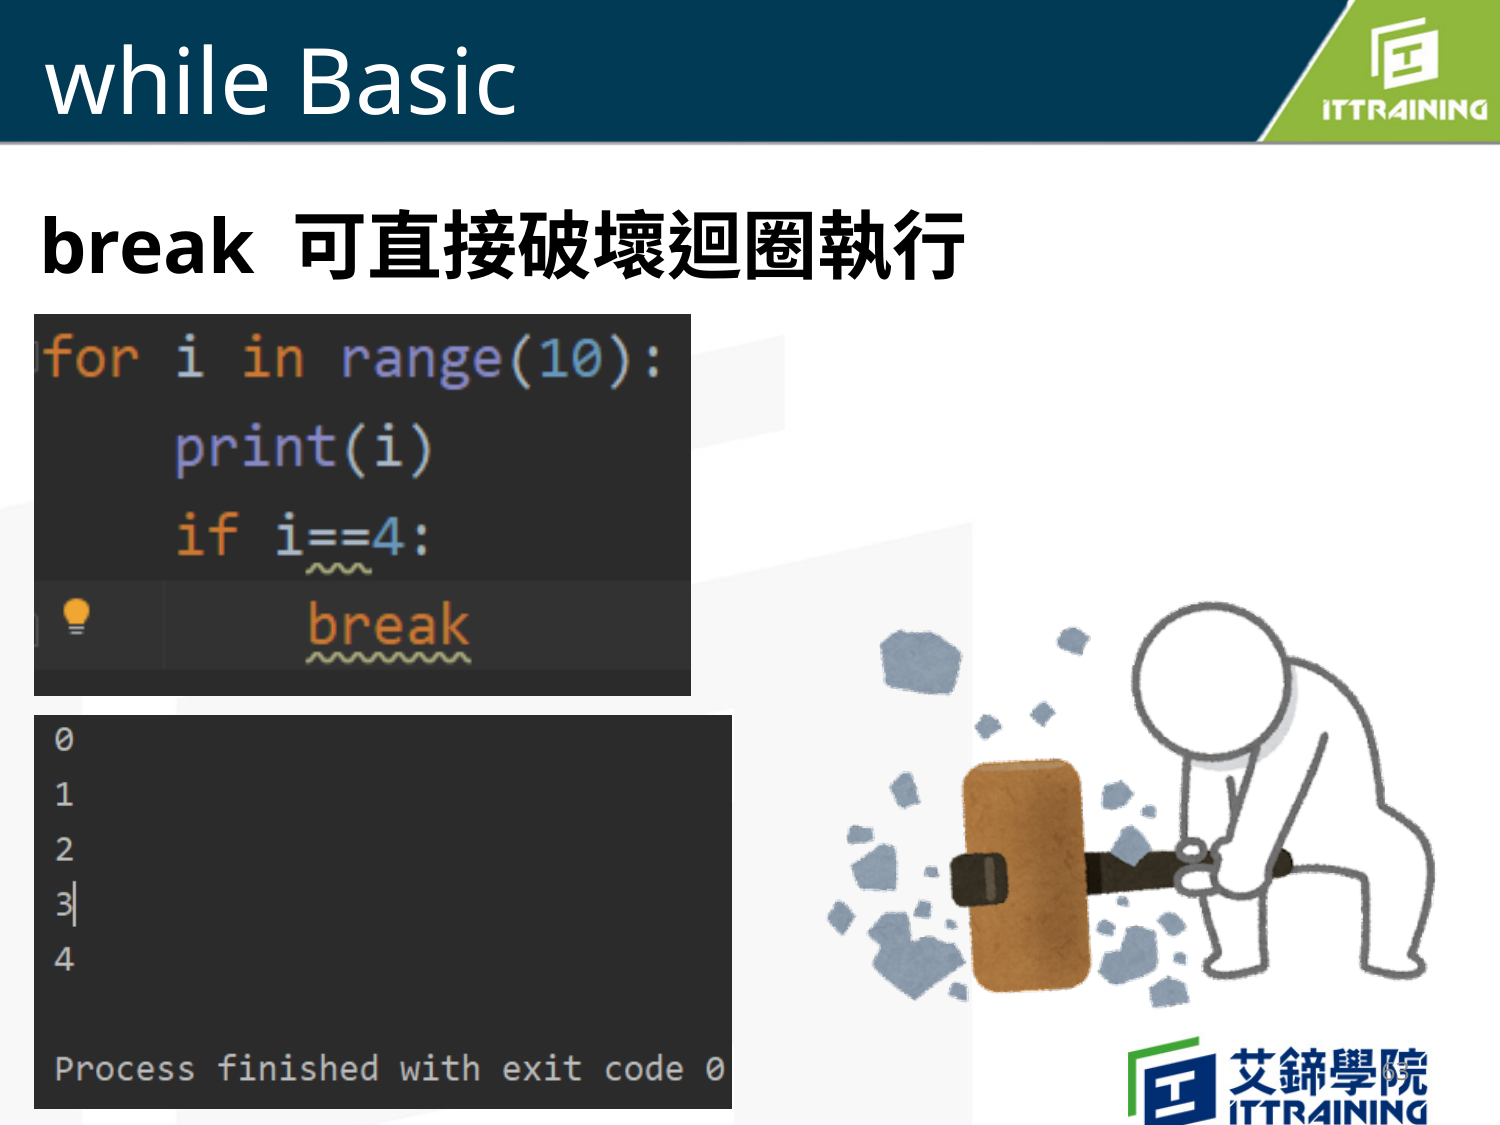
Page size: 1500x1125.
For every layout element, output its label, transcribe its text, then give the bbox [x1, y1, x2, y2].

list break 可直接破壞迴圈執行 [24, 191, 1375, 934]
title while Basic [29, 0, 1380, 172]
picture [0, 0, 1500, 1125]
slide_number 63 [1074, 1075, 1425, 1103]
